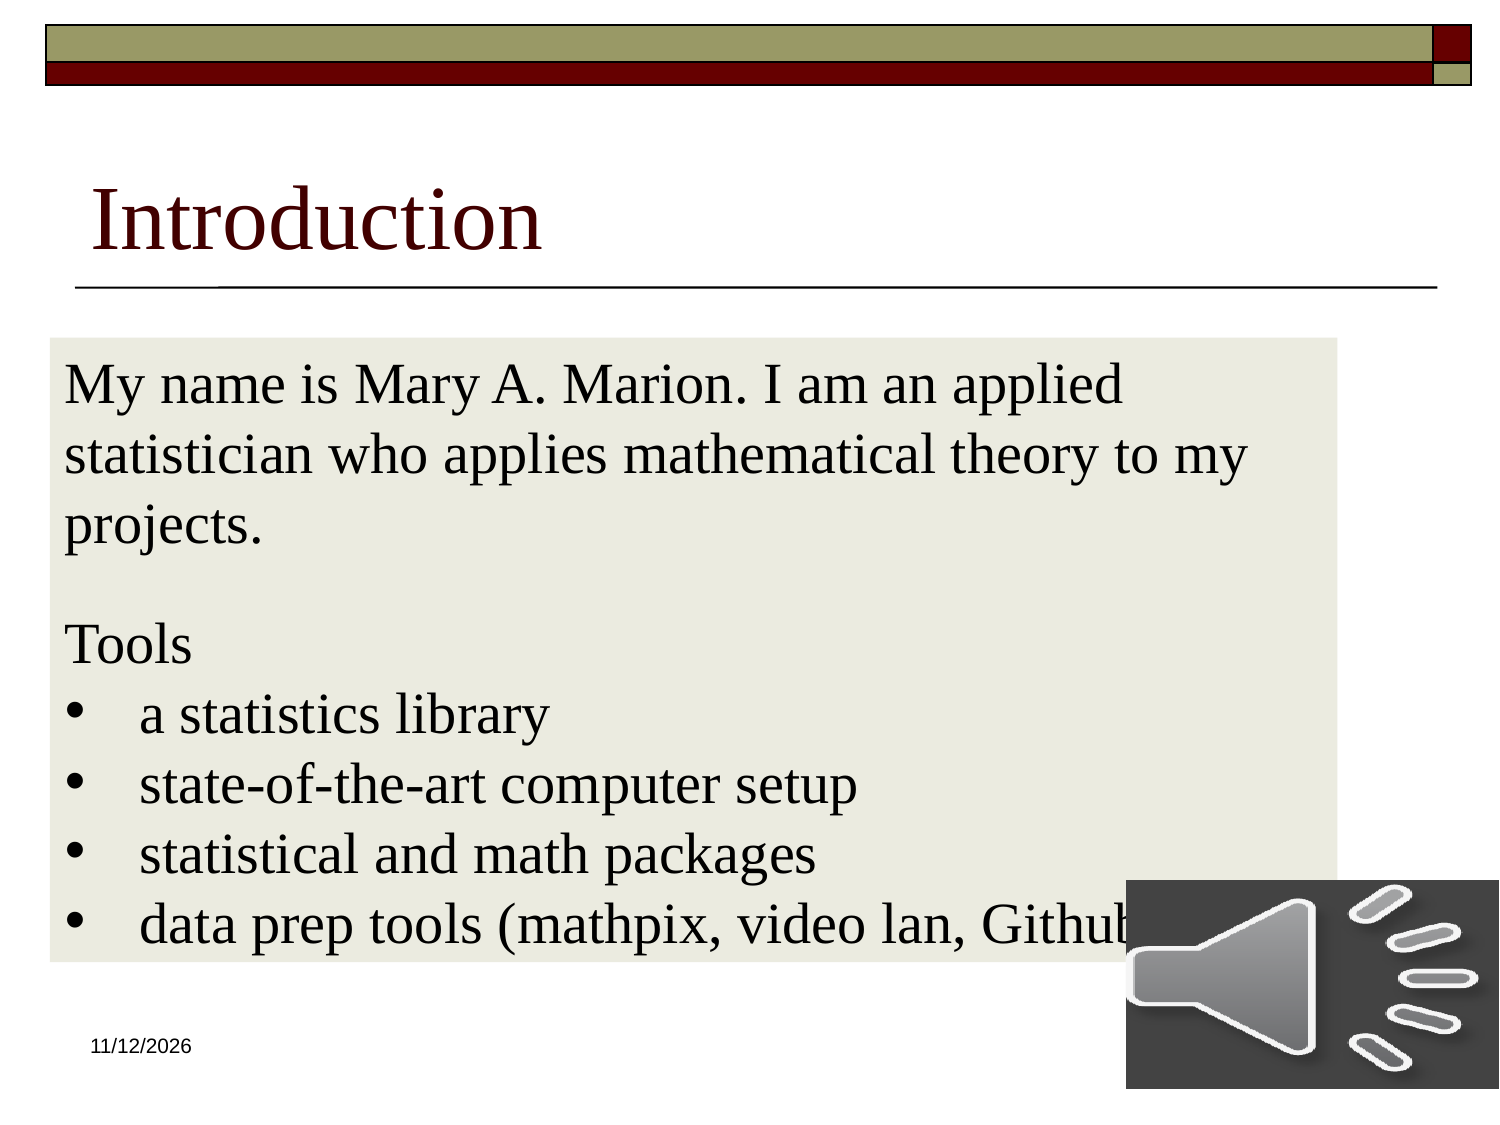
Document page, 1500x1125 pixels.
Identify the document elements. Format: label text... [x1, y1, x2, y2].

slide_number 2 [1112, 1024, 1426, 1101]
text_box My name is Mary A. Marion. I am an applied statistician who applies mathematical theory to my projects. Tools a statistics library state-of-the-art computer setup statistical and math packages data prep tools (mathpix, video lan, Github). [48, 335, 1340, 964]
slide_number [74, 1024, 351, 1101]
title Introduction [74, 87, 1426, 276]
picture [1124, 878, 1500, 1091]
